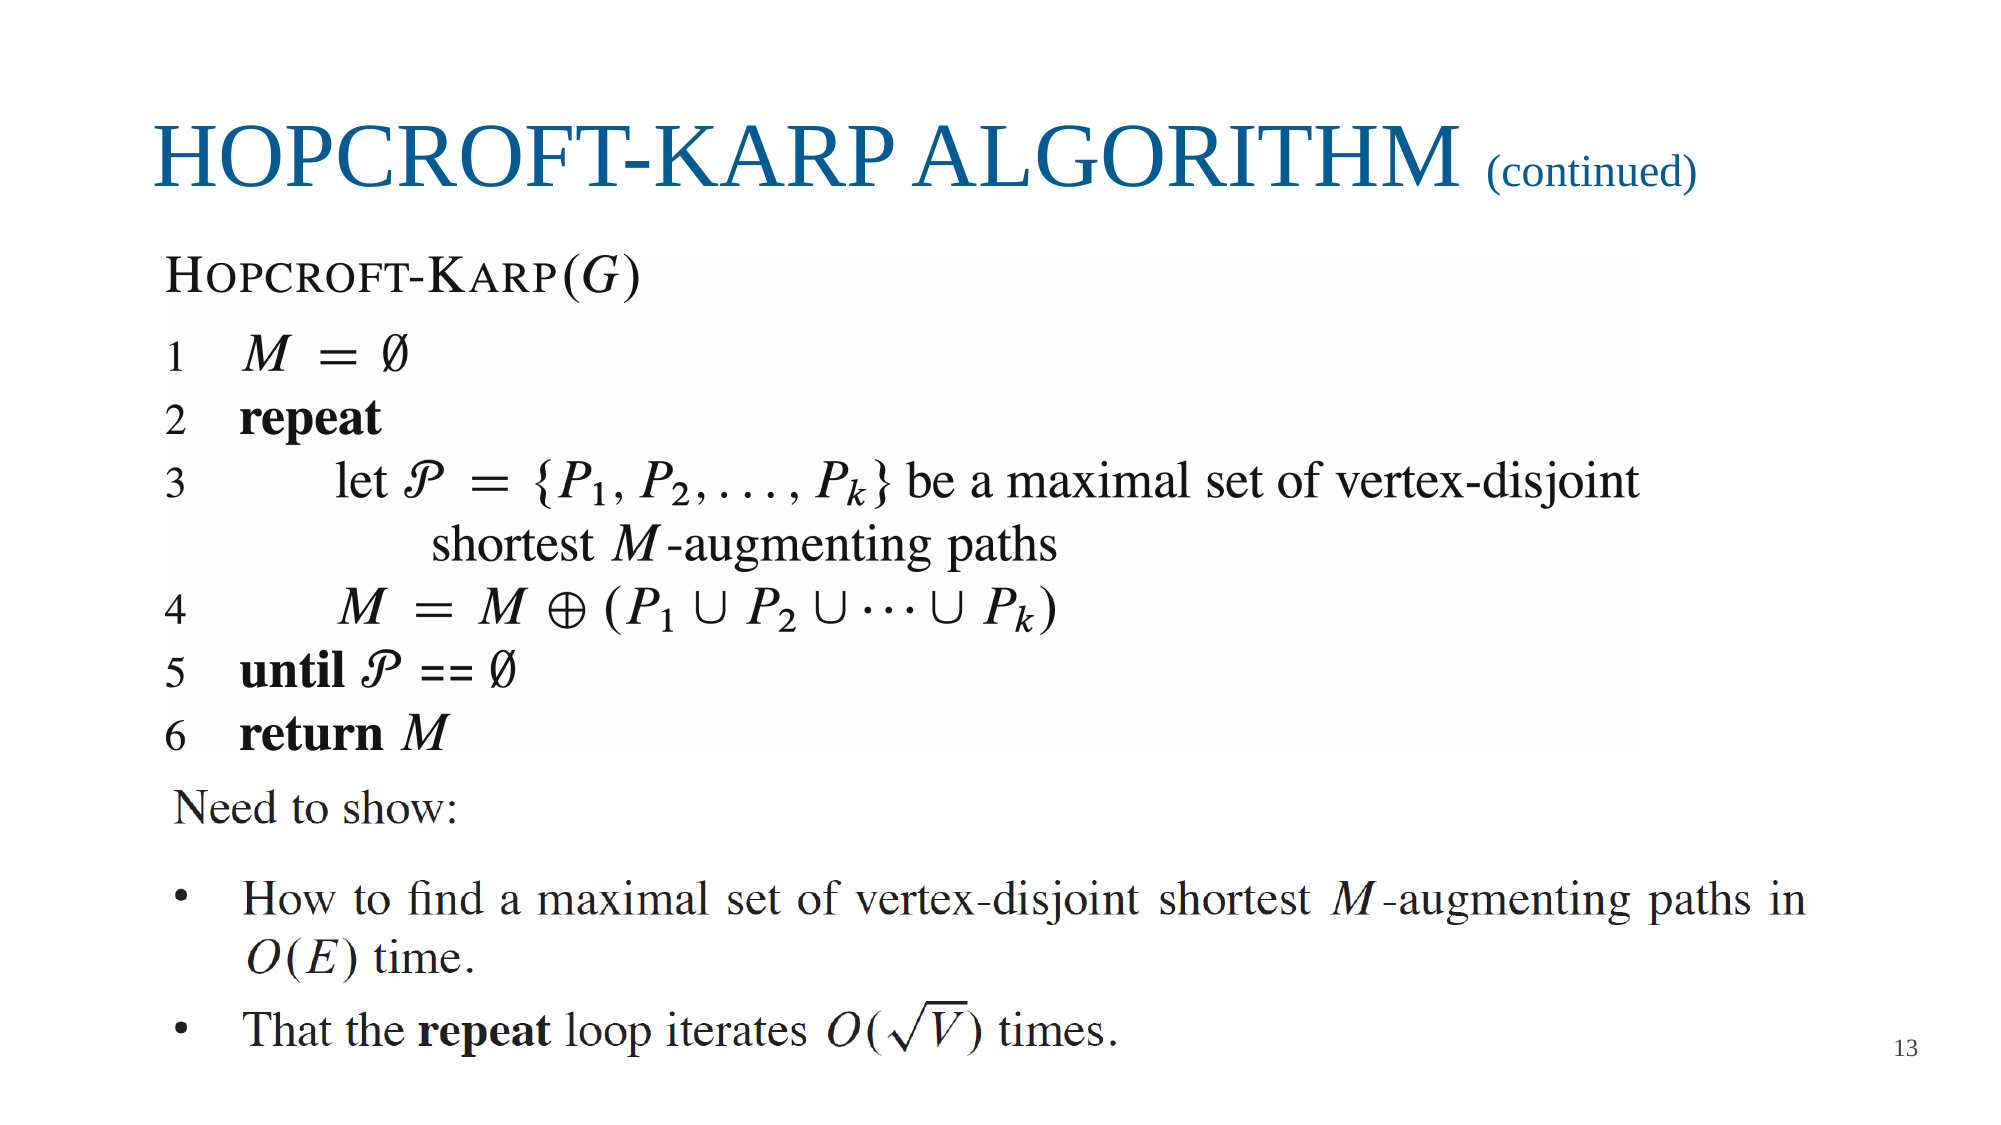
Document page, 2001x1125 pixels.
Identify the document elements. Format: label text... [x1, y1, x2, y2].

title HOPCROFT-KARP ALGORITHM (continued) [137, 48, 1863, 266]
picture [161, 777, 1816, 1080]
slide_number 13 [1816, 1016, 1934, 1077]
picture [165, 253, 1640, 751]
